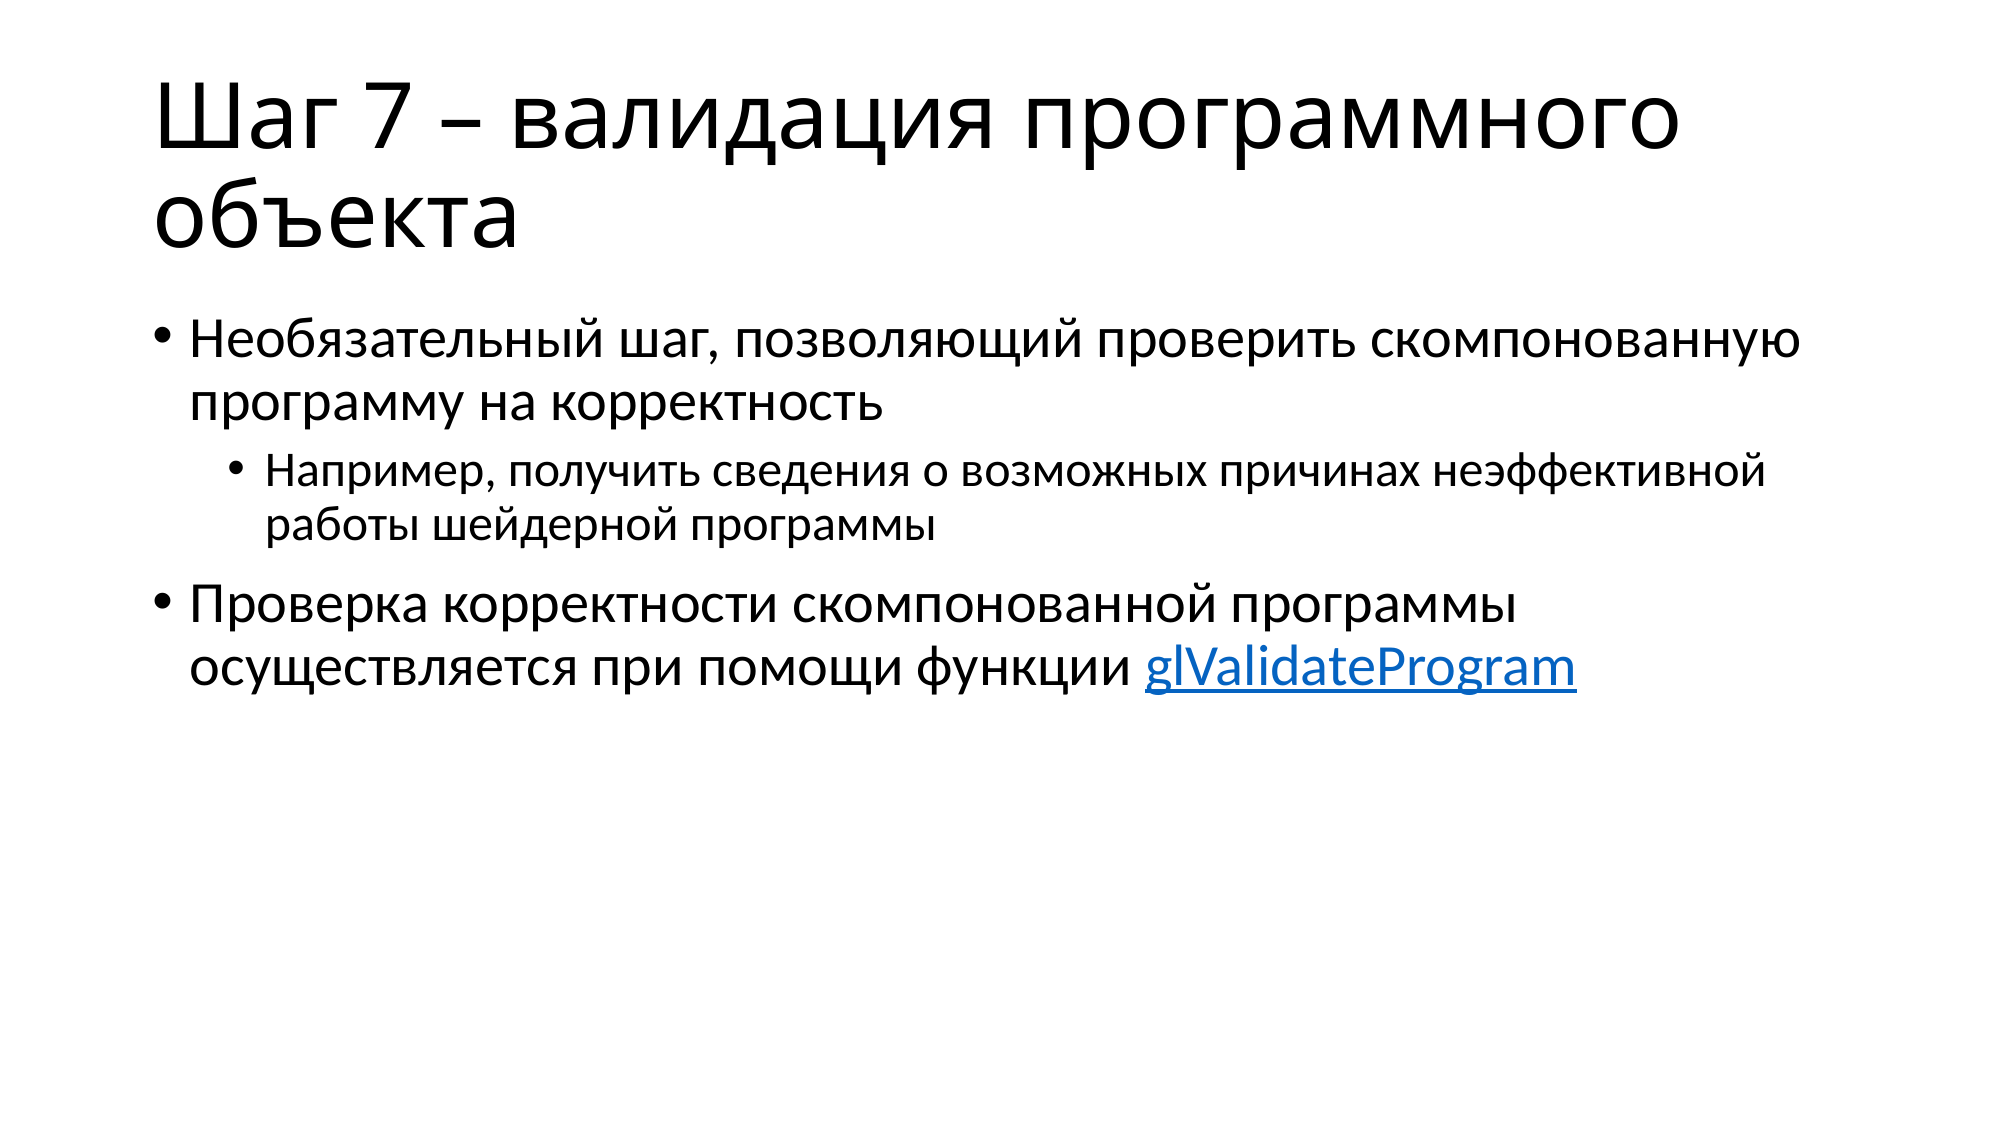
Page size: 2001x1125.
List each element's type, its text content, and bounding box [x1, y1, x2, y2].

list Необязательный шаг, позволяющий проверить скомпонованную программу на корректность Например, получить сведения о возможных причинах неэффективной работы шейдерной программы Проверка корректности скомпонованной программы осуществляется при помощи функции glValidateProgram [137, 299, 1863, 1014]
title Шаг 7 – валидация программного объекта [137, 59, 1863, 278]
